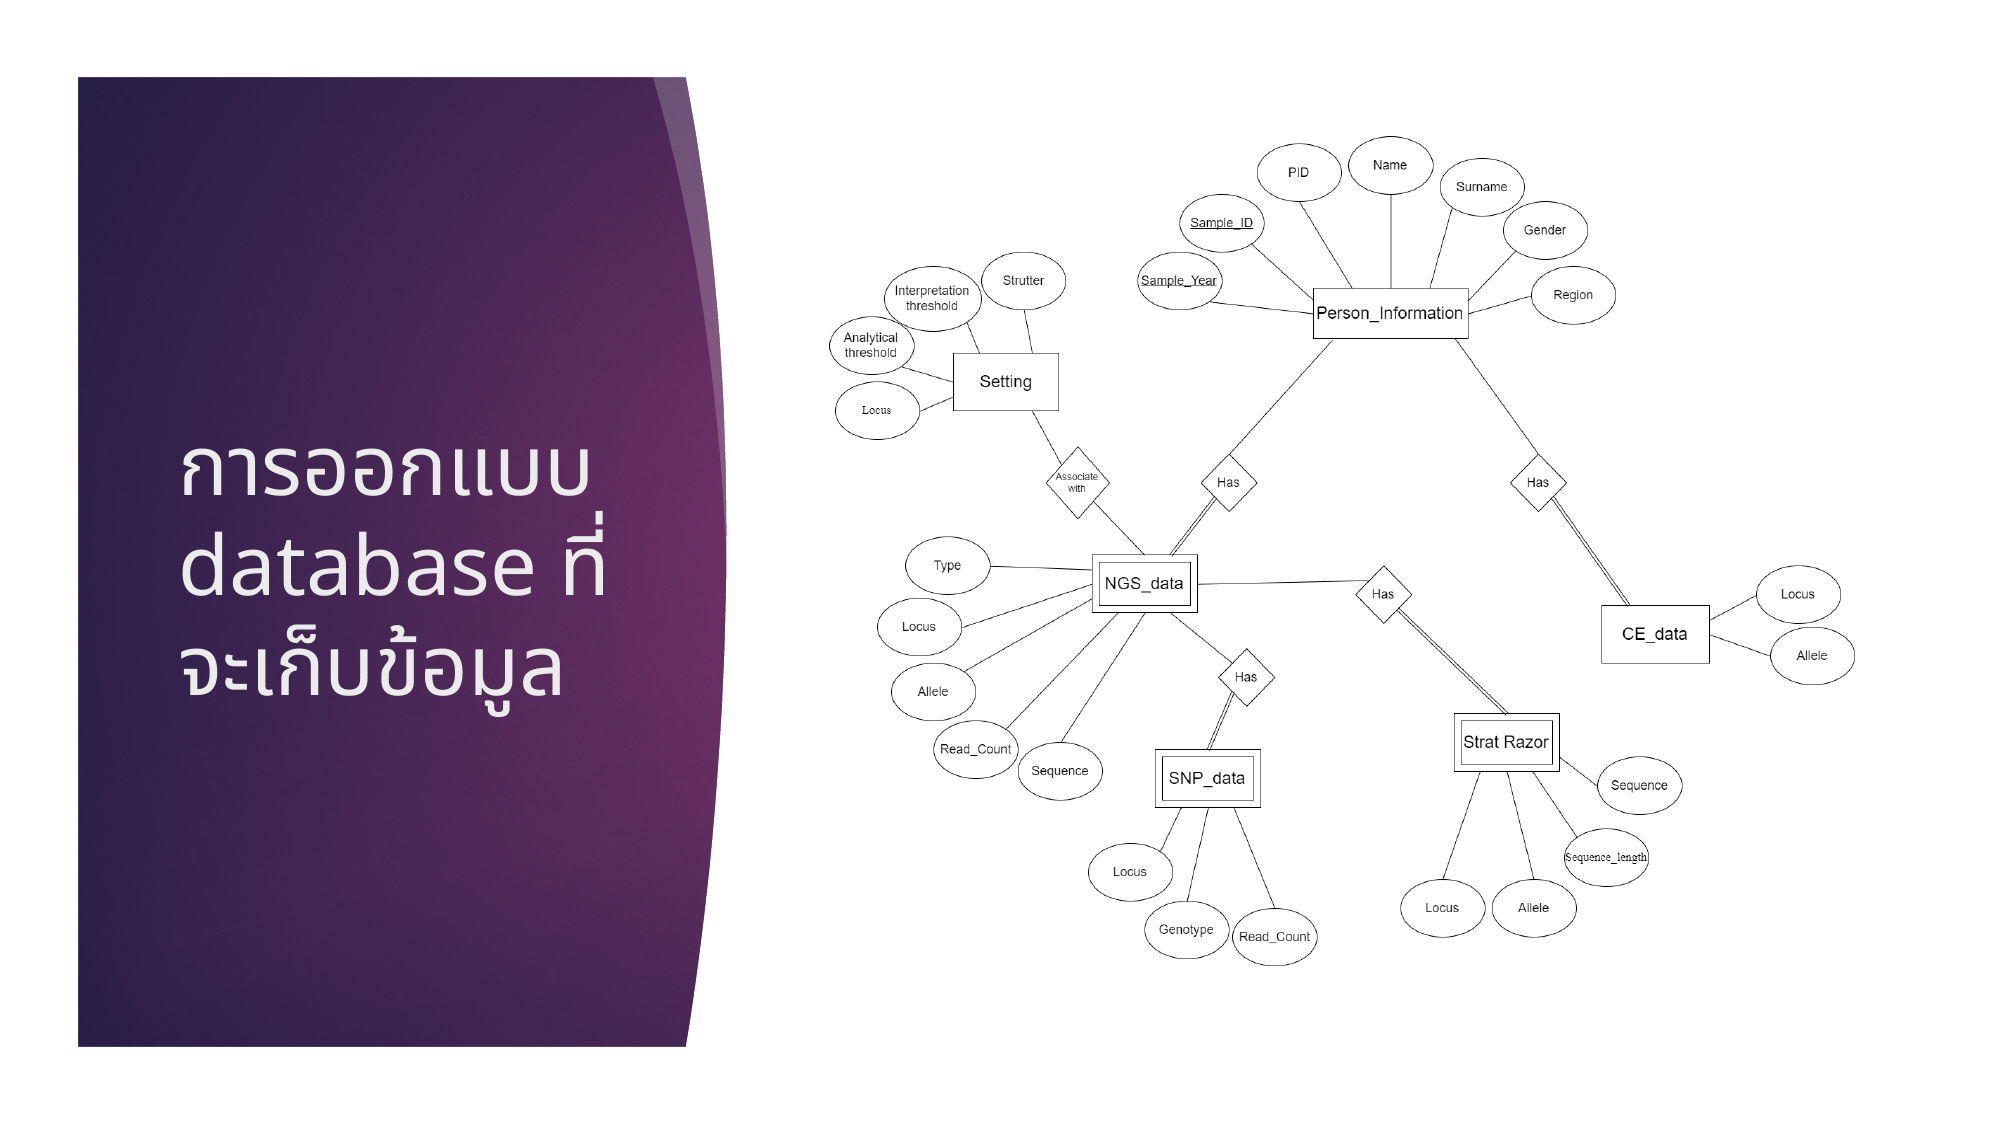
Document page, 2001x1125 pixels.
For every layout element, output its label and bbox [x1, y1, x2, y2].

picture [828, 136, 1856, 966]
text_box [0, 0, 2000, 1125]
